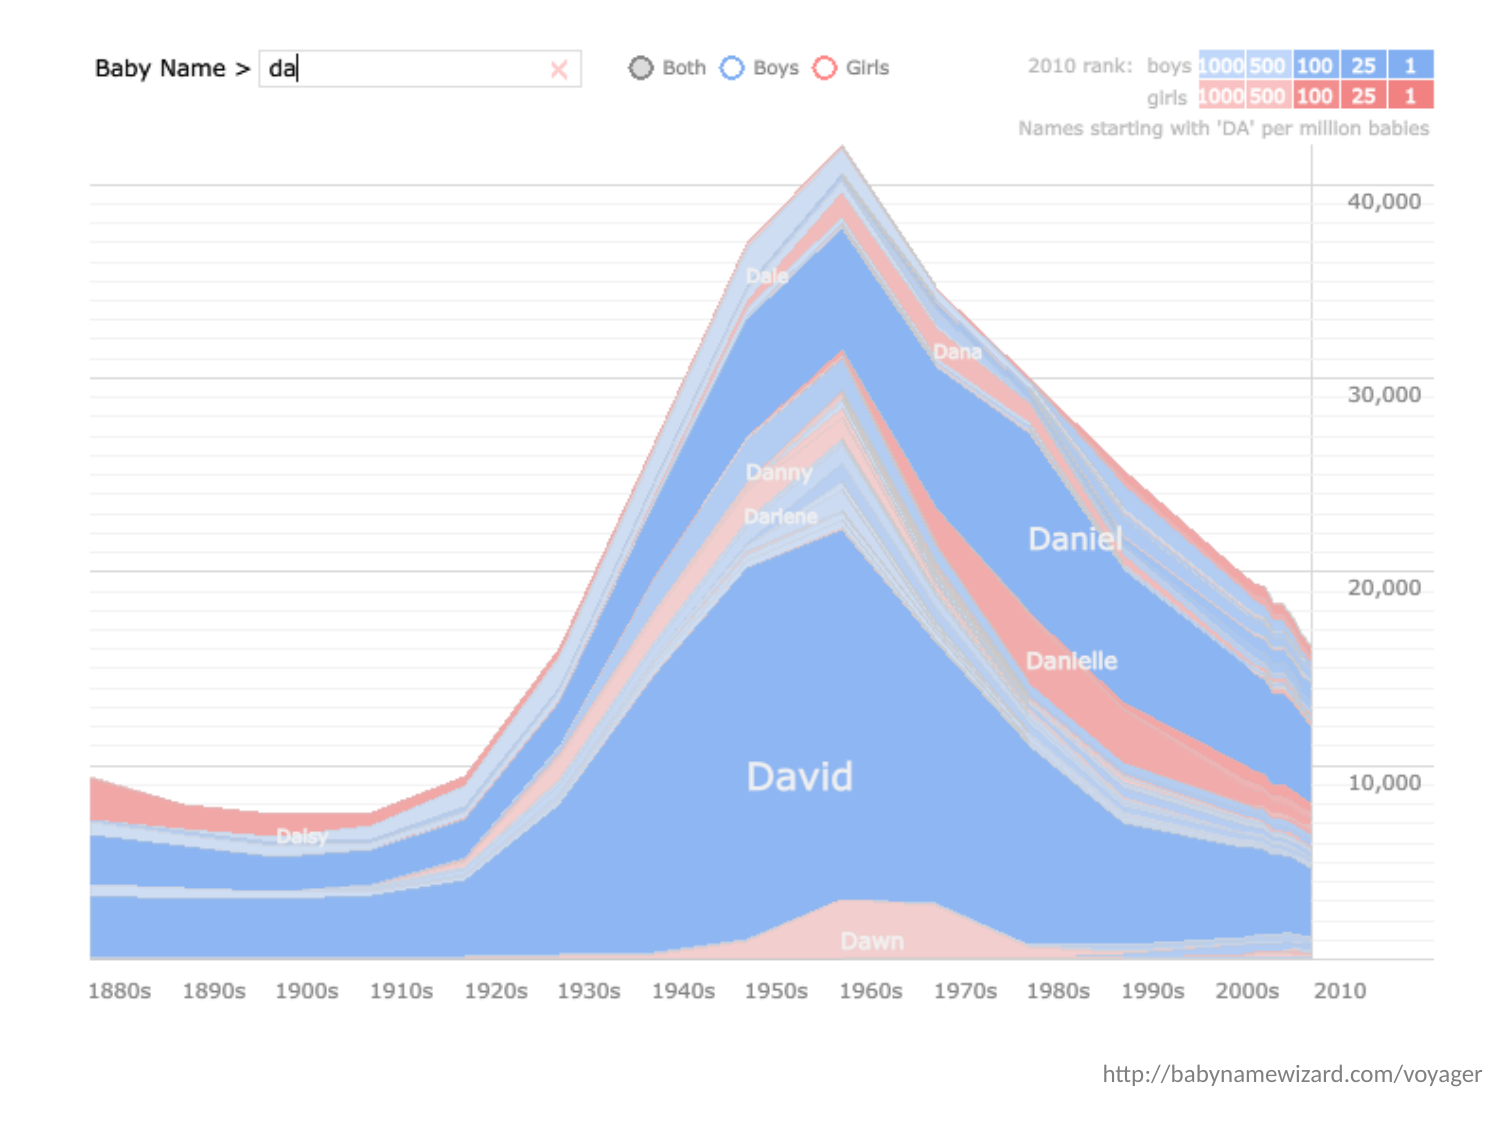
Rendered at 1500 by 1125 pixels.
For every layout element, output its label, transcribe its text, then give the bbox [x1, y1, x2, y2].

picture [62, 37, 1440, 1010]
text_box http://babynamewizard.com/voyager [1087, 1050, 1499, 1095]
